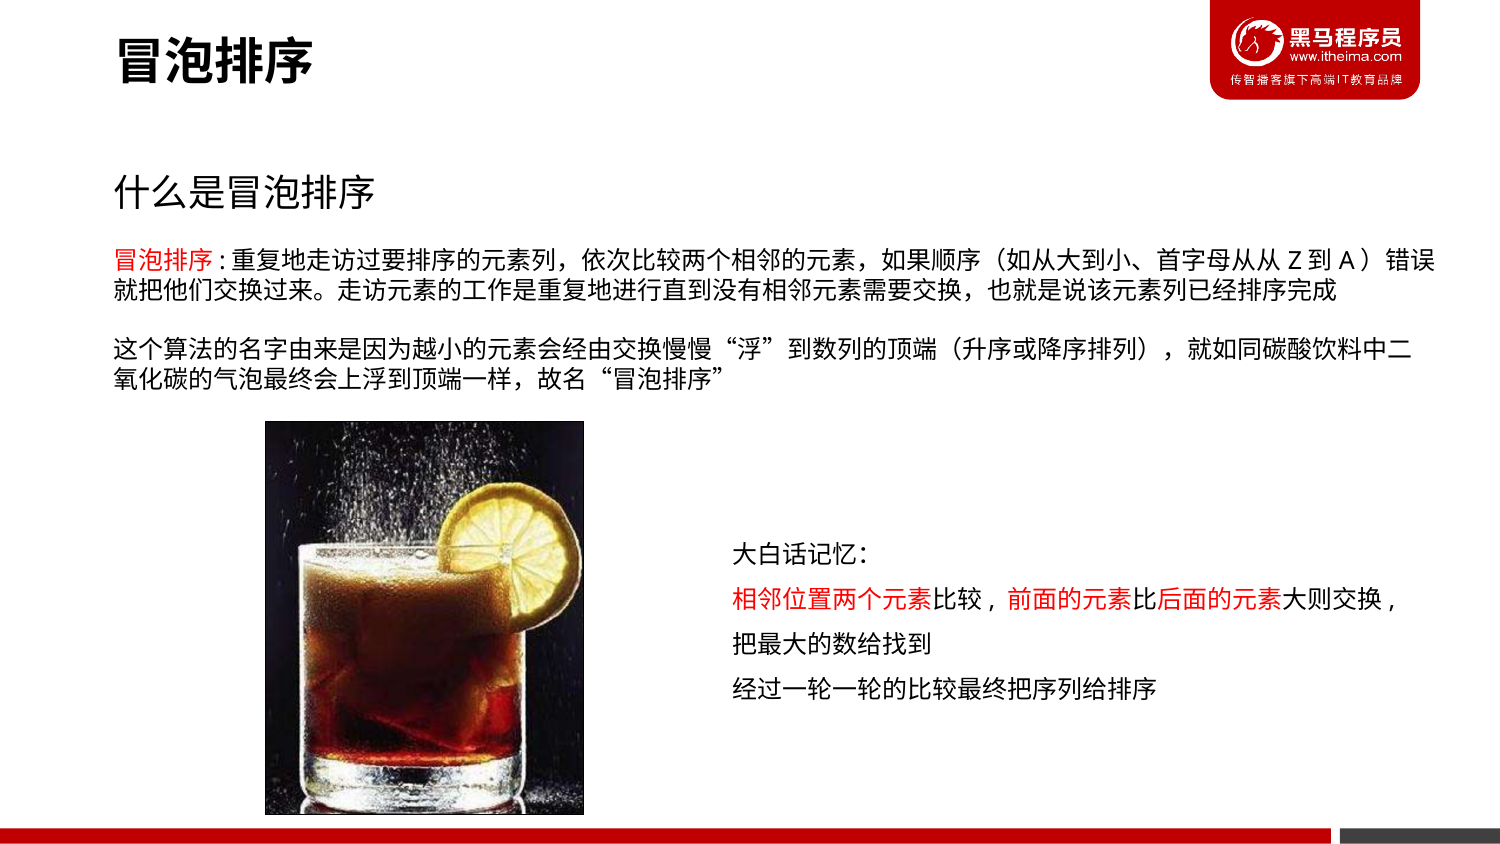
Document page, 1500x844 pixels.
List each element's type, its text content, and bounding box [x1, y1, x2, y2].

picture [1212, 8, 1421, 94]
text_box 什么是冒泡排序 冒泡排序:重复地走访过要排序的元素列，依次比较两个相邻的元素，如果顺序（如从大到小、首字母从从Z到A）错误 就把他们交换过来。走访元素的工作是重复地进行直到没有相邻元素需要交换，也就是说该元素列已经排序完成 这个算法的名字由来是因为越小的元素会经由交换慢慢“浮”到数列的顶端（升序或降序排列），就如同碳酸饮料中二 氧化碳的气泡最终会上浮到顶端一样，故名“冒泡排序” [98, 161, 1451, 402]
text_box 冒泡排序 [103, 0, 987, 130]
text_box 大白话记忆： 相邻位置两个元素比较, 前面的元素比后面的元素大则交换, 把最大的数给找到 经过一轮一轮的比较最终把序列给排序 [717, 516, 1412, 711]
picture [265, 421, 584, 815]
